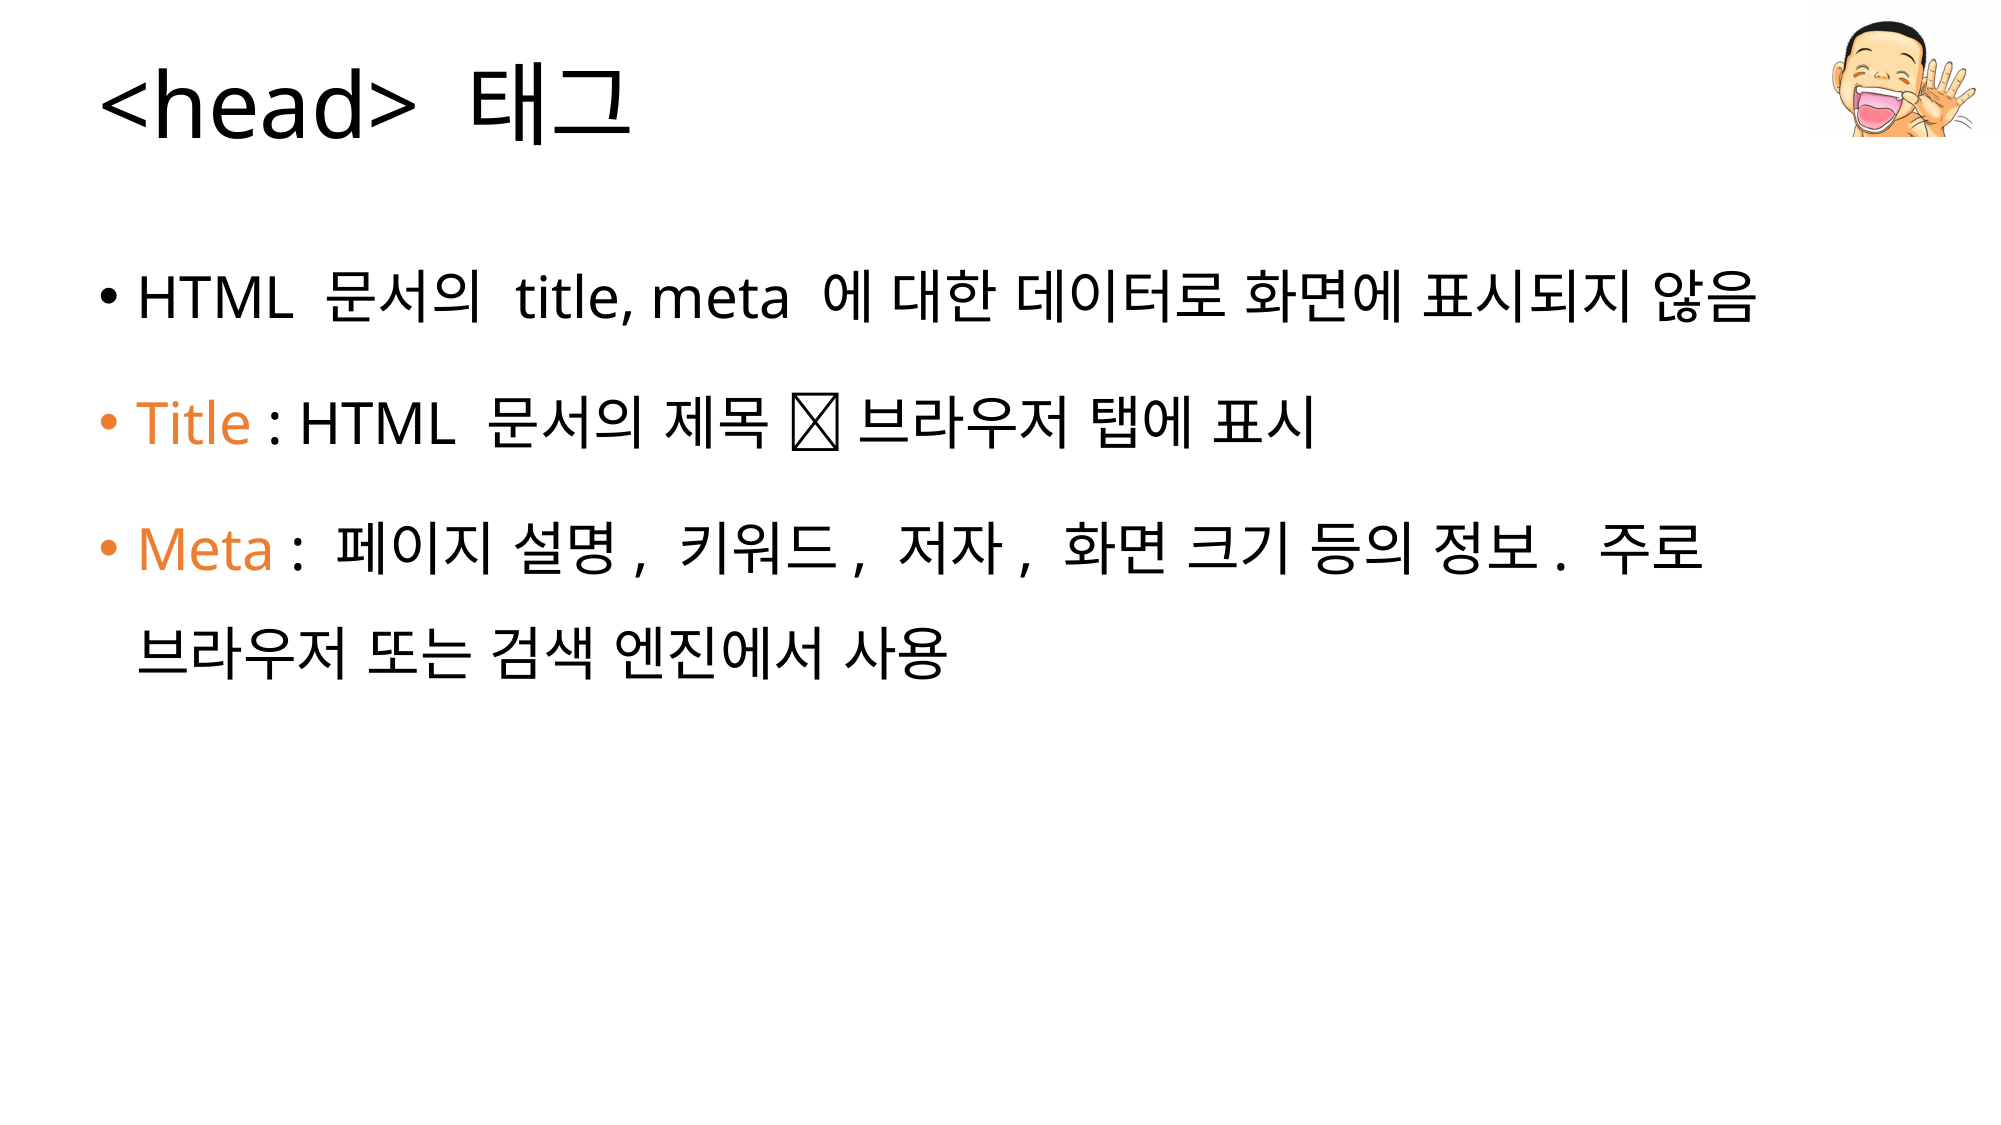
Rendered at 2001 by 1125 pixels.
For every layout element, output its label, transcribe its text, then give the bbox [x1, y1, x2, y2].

list HTML 문서의 title, meta 에 대한 데이터로 화면에 표시되지 않음 Title : HTML 문서의 제목  브라우저 탭에 표시 Meta : 페이지 설명, 키워드, 저자, 화면 크기 등의 정보. 주로 브라우저 또는 검색 엔진에서 사용 [83, 218, 1931, 1125]
title <head> 태그 [83, 0, 1931, 218]
picture [1931, 0, 2000, 137]
